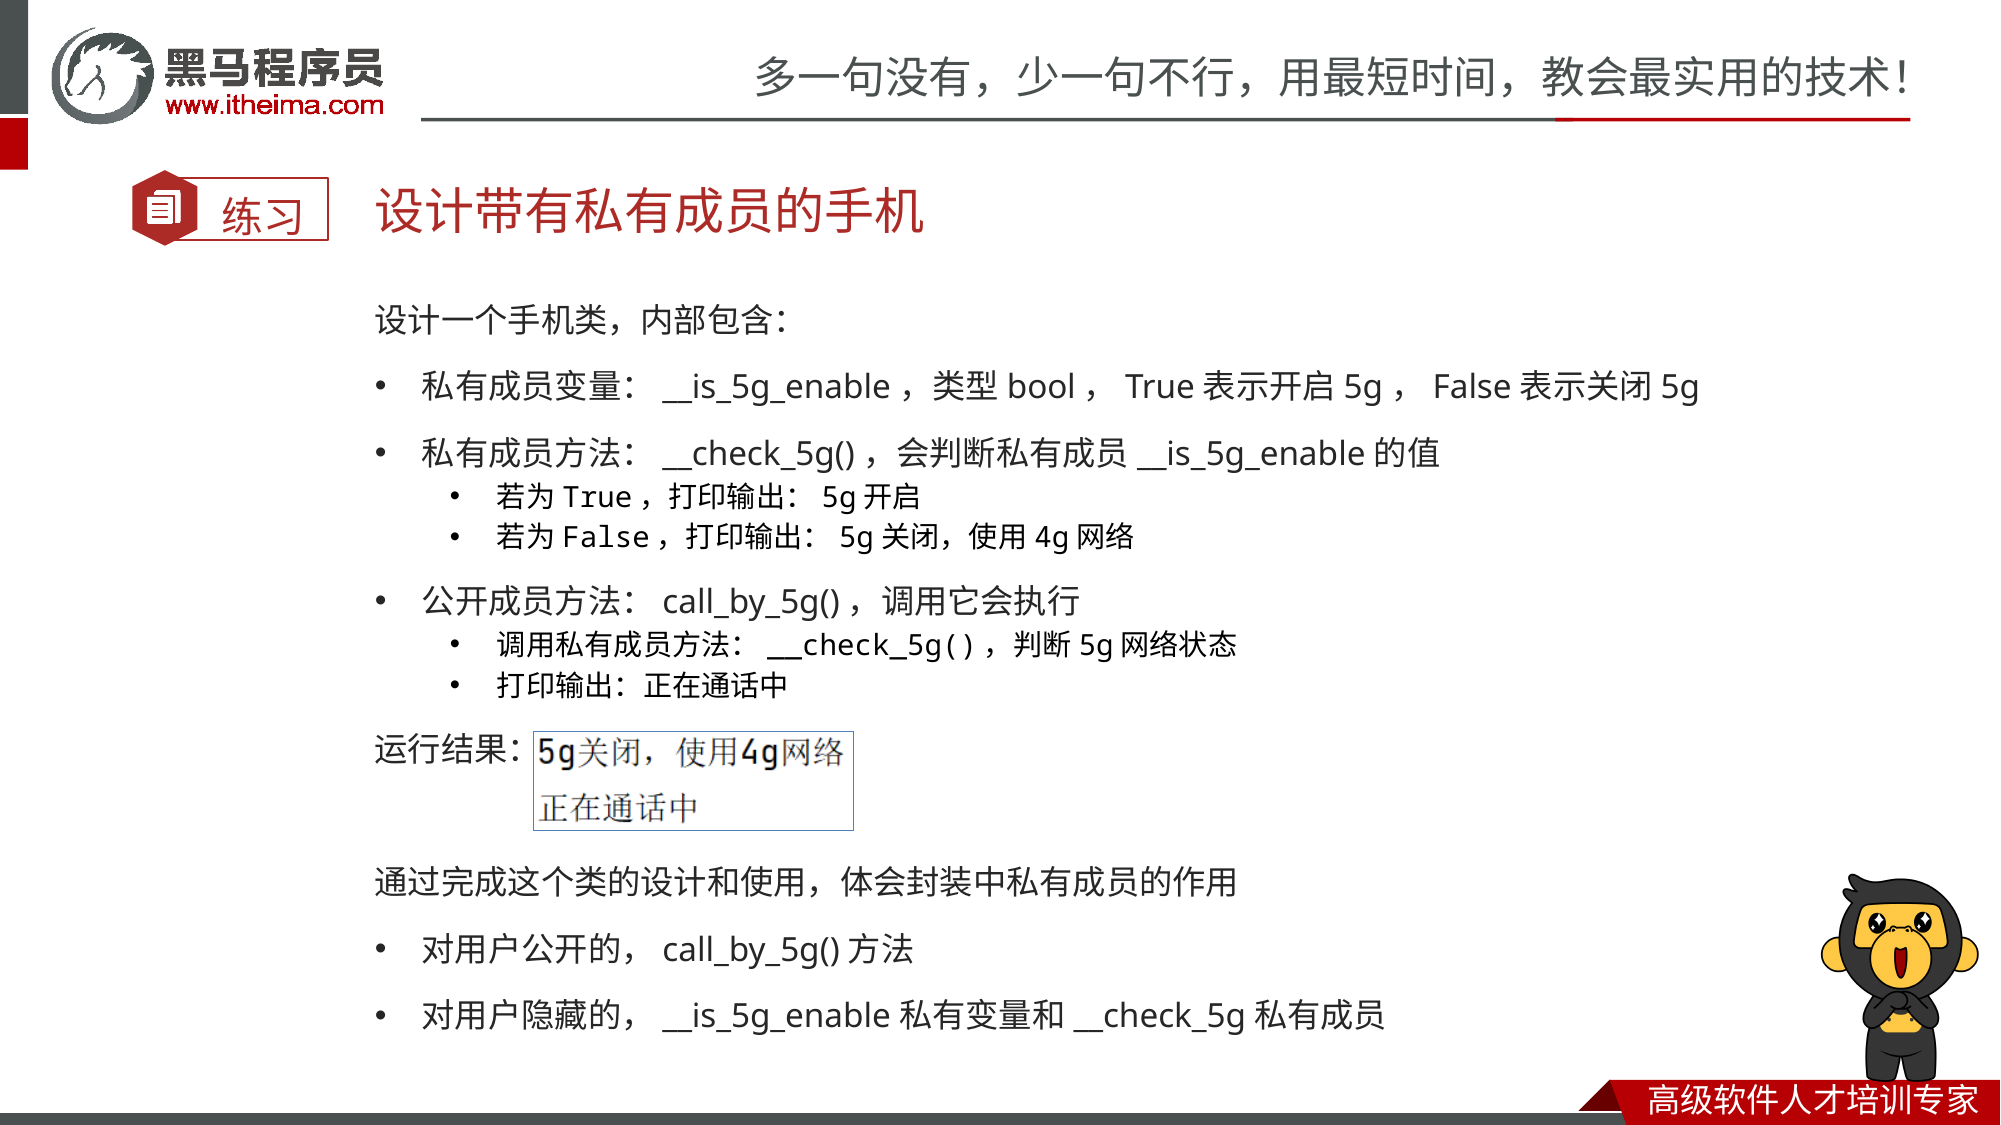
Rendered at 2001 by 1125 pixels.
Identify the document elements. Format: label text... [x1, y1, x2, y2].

picture [50, 26, 384, 125]
list 设计一个手机类，内部包含： 私有成员变量：__is_5g_enable，类型bool，True表示开启5g，False表示关闭5g 私有成员方法：__check_5g()，会判断私有成员__is_5g_enable的值 若为True，打印输出：5g开启 若为False，打印输出：5g关闭，使用4g网络 公开成员方法：call_by_5g()，调用它会执行 调用私有成员方法：__check_5g()，判断5g网络状态 打印输出：正在通话中 运行结果： 通过完成这个类的设计和使用，体会封装中私有成员的作用 对用户公开的，call_by_5g()方法 对用户隐藏的，__is_5g_enable私有变量和__check_5g私有成员 [360, 271, 1872, 964]
list 设计带有私有成员的手机 [360, 166, 1872, 252]
picture [533, 731, 855, 831]
picture [1790, 864, 2000, 1085]
picture [147, 190, 181, 224]
